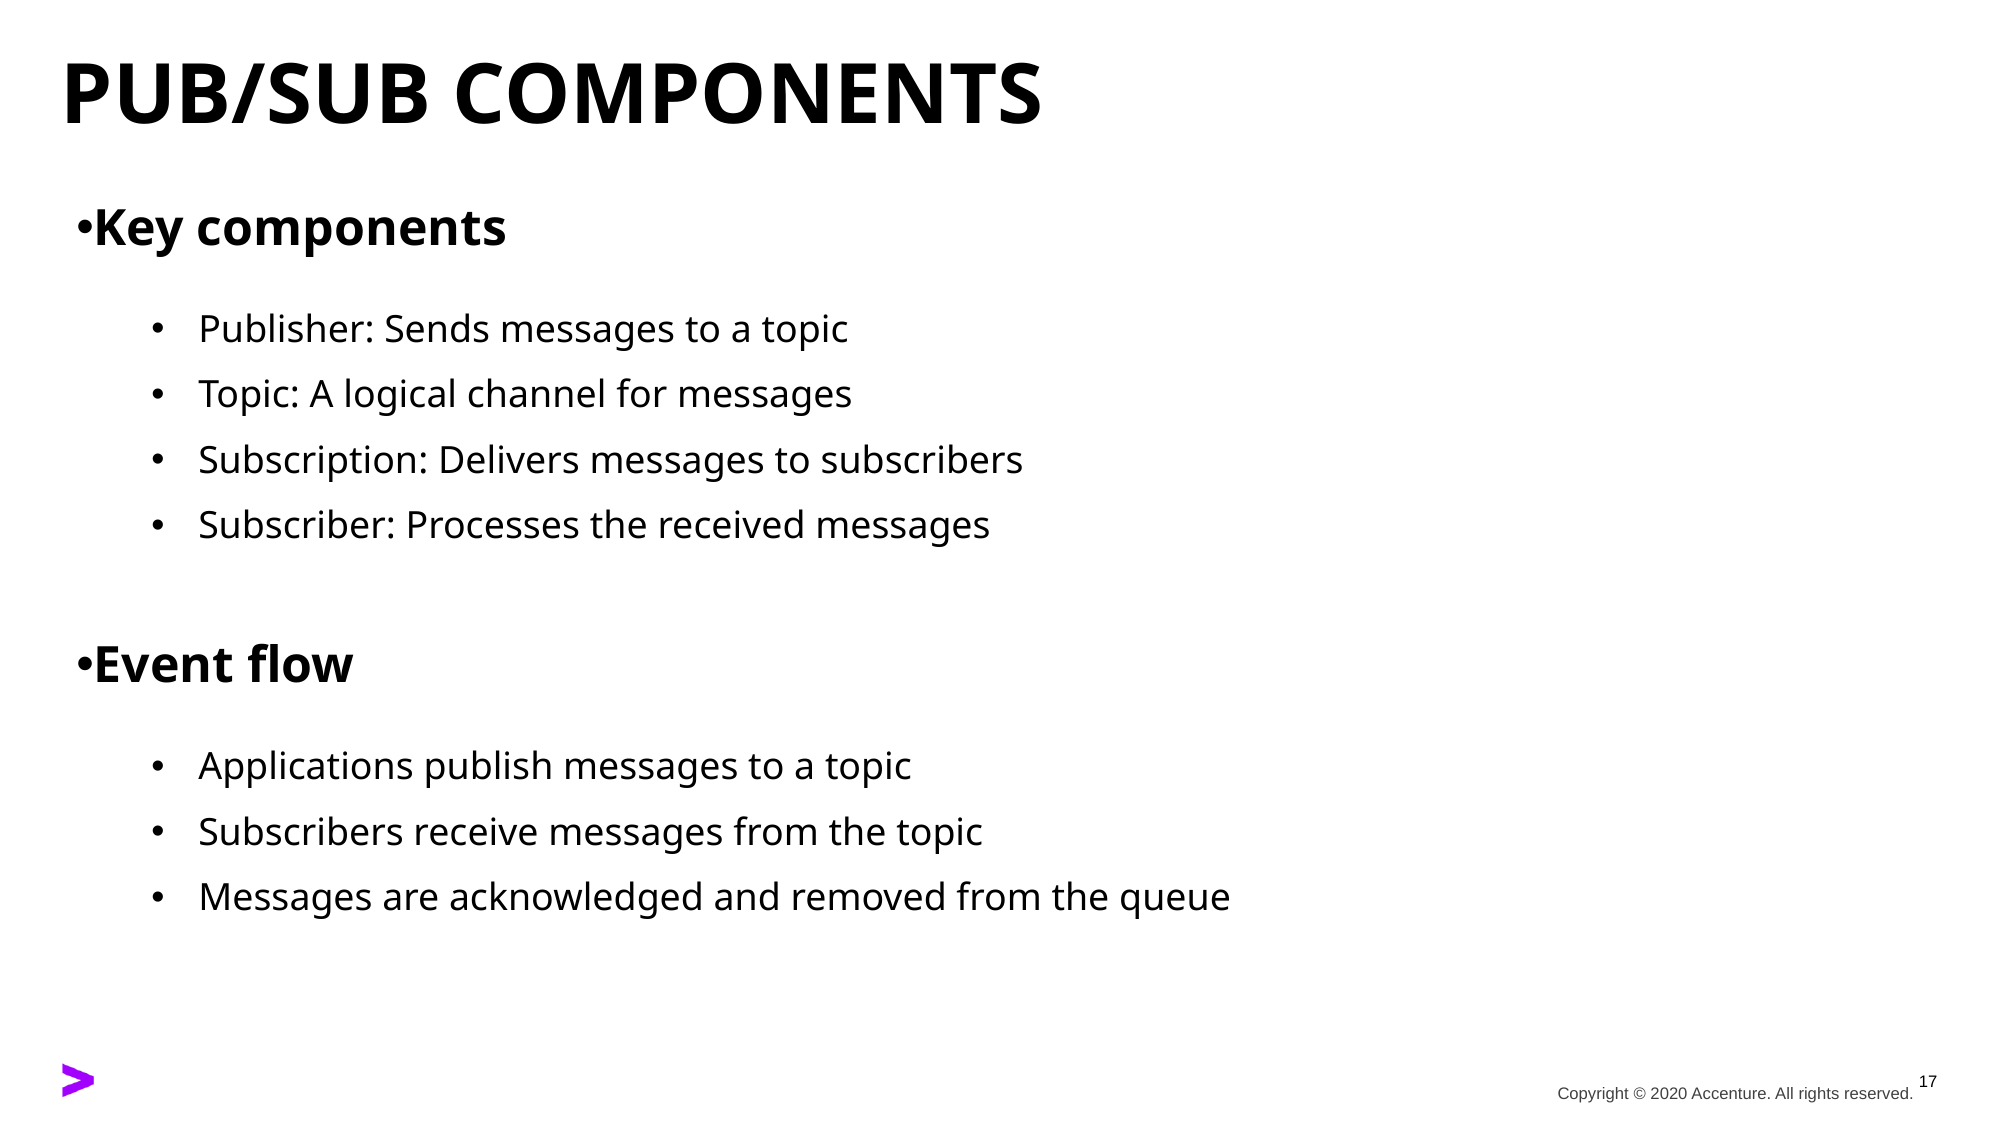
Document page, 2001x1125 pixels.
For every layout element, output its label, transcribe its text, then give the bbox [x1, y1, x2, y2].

list Key components Publisher: Sends messages to a topic Topic: A logical channel for messages Subscription: Delivers messages to subscribers Subscriber: Processes the received messages Event flow Applications publish messages to a topic Subscribers receive messages from the topic Messages are acknowledged and removed from the queue [61, 194, 1911, 665]
slide_number 17 [1883, 1064, 1938, 1098]
picture [62, 1063, 94, 1097]
title Pub/Sub Components [46, 60, 2000, 329]
